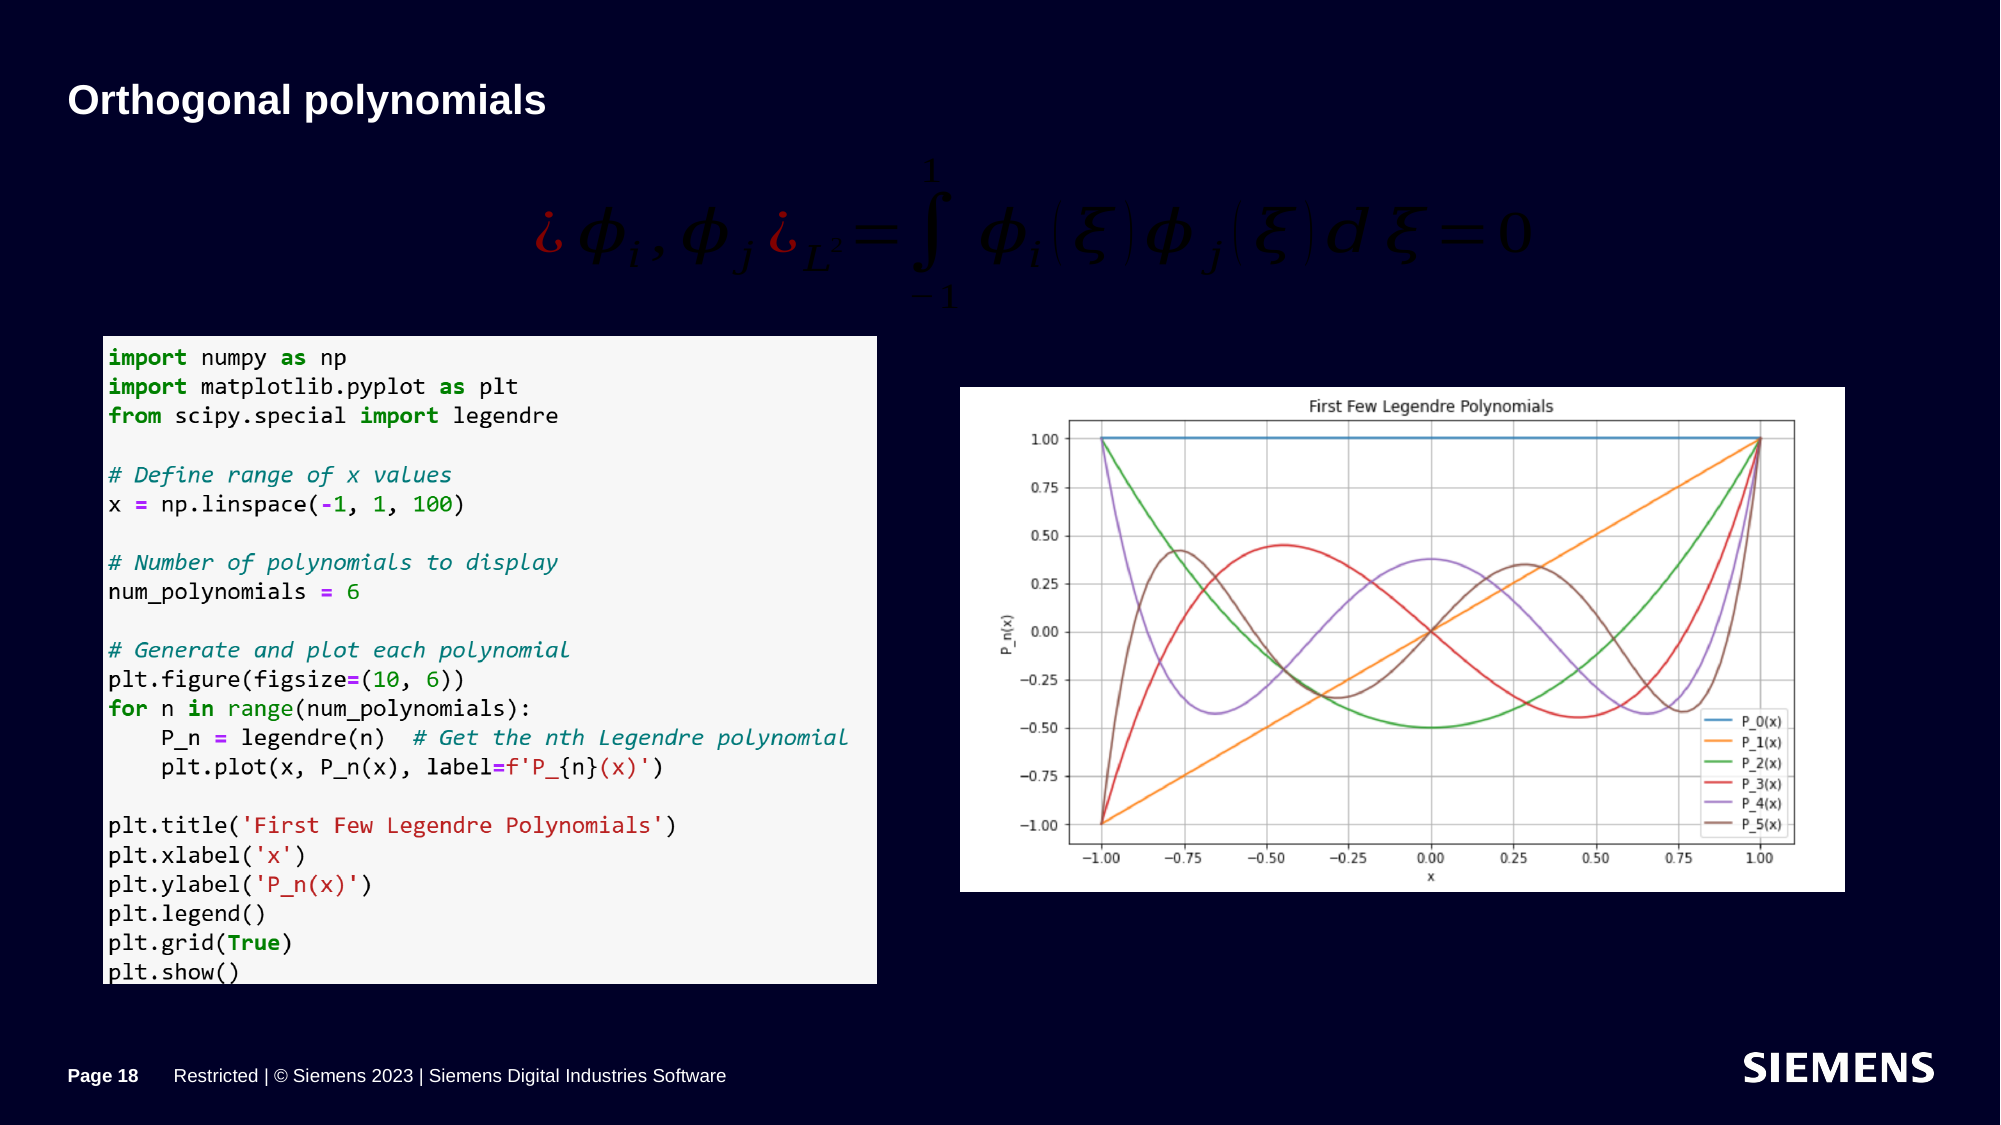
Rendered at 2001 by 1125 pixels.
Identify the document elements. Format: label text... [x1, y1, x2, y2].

footer Restricted | © Siemens 2023 | Siemens Digital Industries Software [174, 1035, 1686, 1125]
slide_number Page 18 [67, 1035, 174, 1125]
picture [1744, 1052, 1934, 1083]
picture [960, 387, 1845, 892]
title Orthogonal polynomials [67, 78, 1686, 173]
picture [103, 336, 877, 985]
